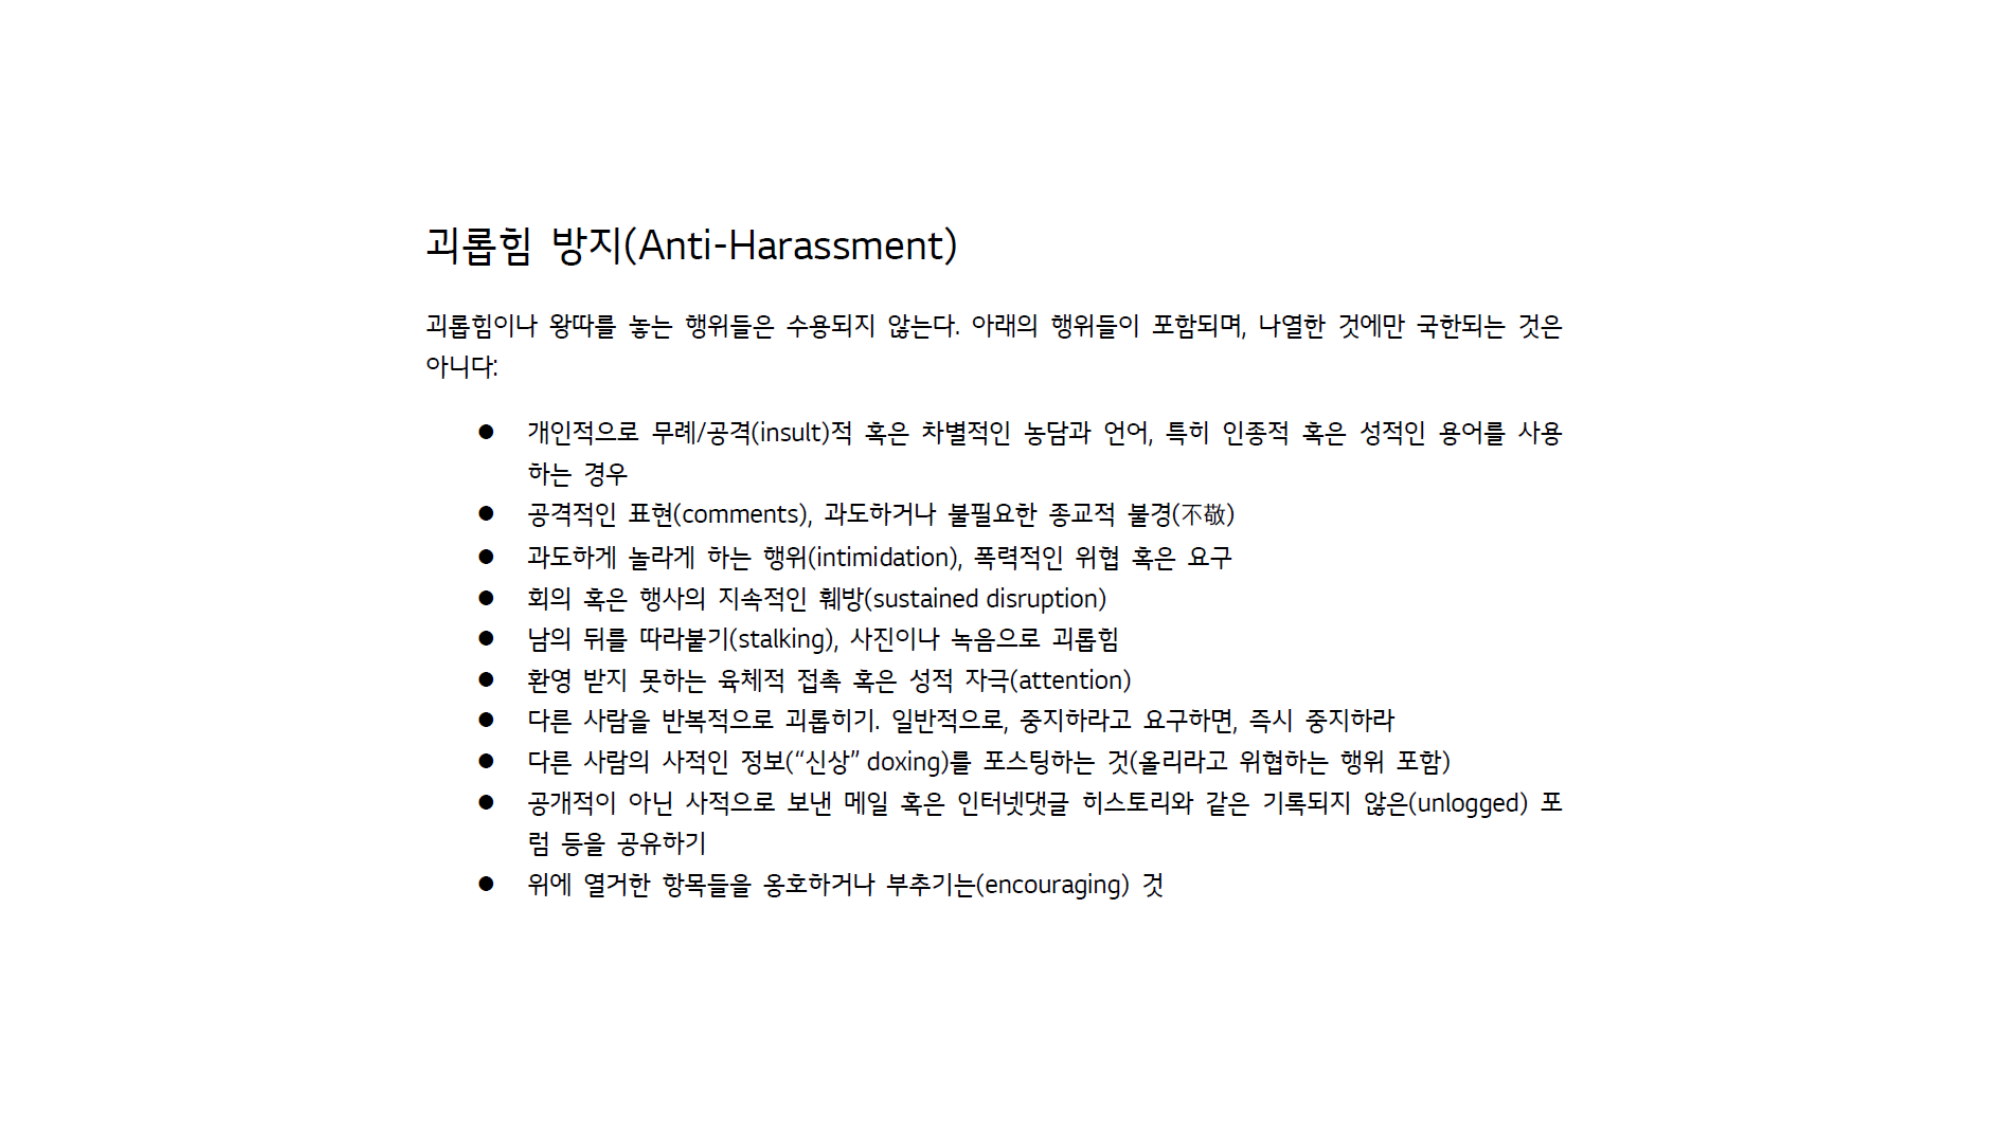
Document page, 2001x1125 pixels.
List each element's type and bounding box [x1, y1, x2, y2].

picture [417, 218, 1582, 907]
